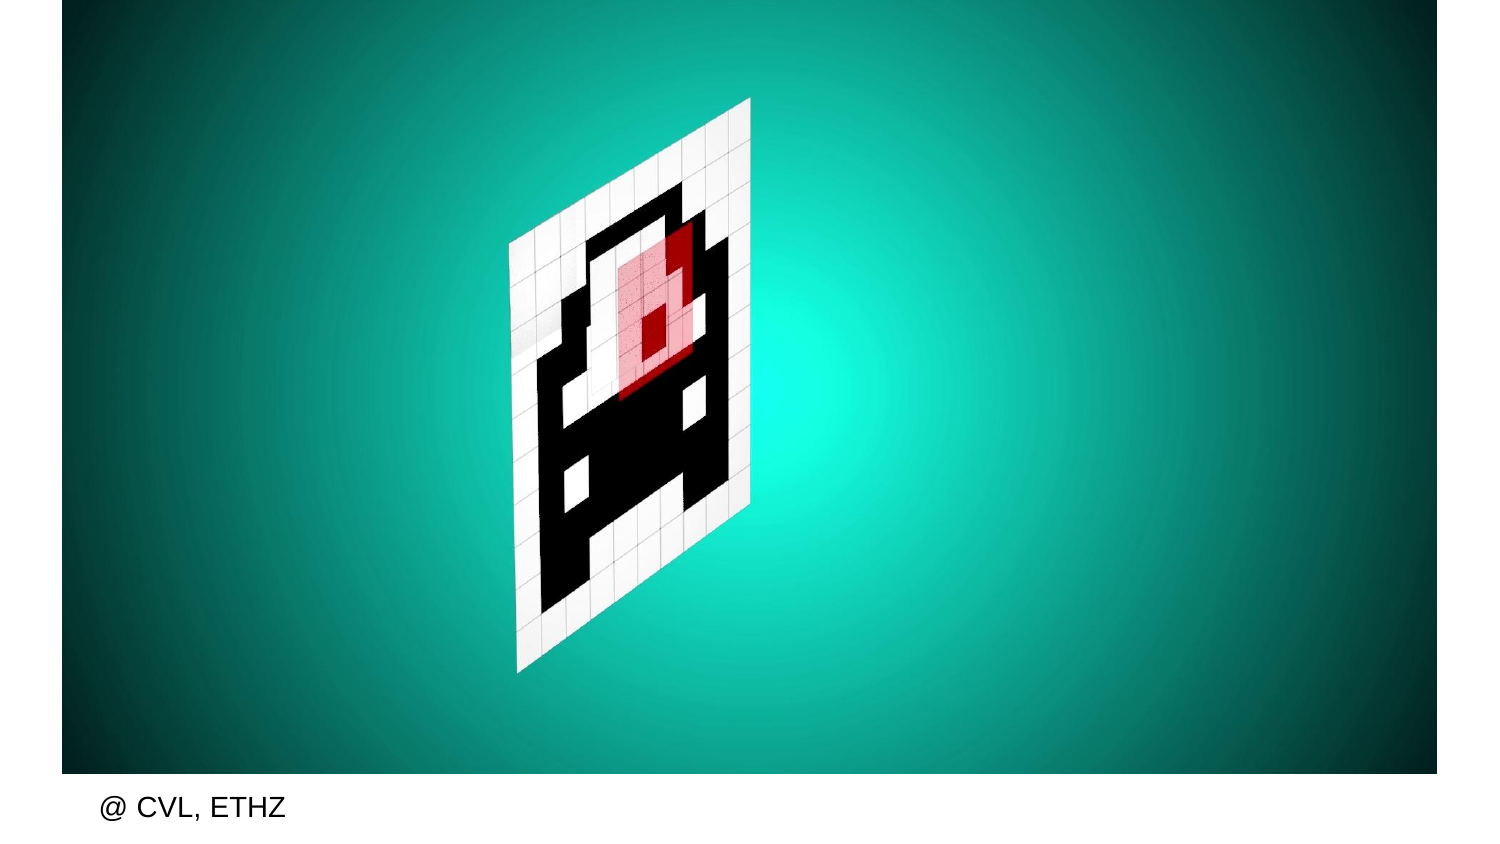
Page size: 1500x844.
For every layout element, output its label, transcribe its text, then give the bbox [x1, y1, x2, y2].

text_box @ CVL, ETHZ [83, 782, 311, 844]
picture [62, 0, 1438, 774]
